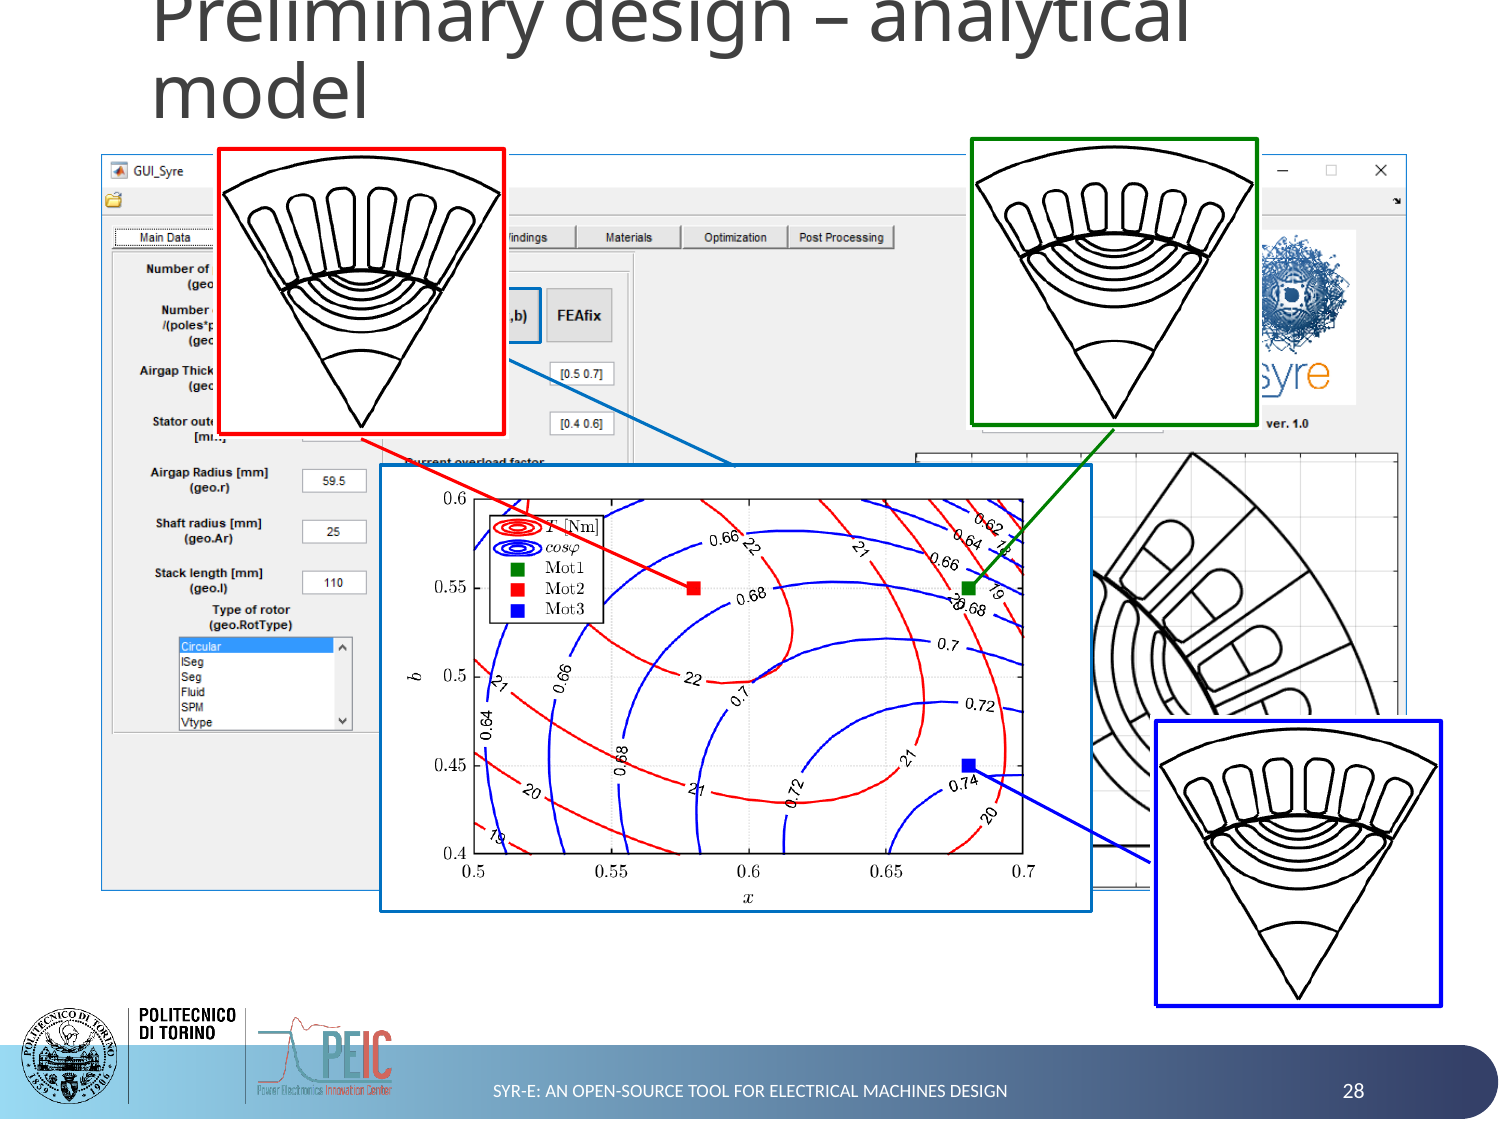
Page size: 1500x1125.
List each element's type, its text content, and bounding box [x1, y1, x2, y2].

footer SyR-e: an Open-Source tool for Electrical Machines Design [453, 1059, 1047, 1120]
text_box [966, 428, 1115, 592]
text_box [518, 341, 737, 468]
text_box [360, 438, 698, 592]
picture [0, 986, 415, 1125]
title Preliminary design – analytical model [135, 47, 1373, 142]
slide_number 28 [1218, 1059, 1380, 1120]
picture [100, 133, 1447, 1011]
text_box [965, 765, 1151, 864]
